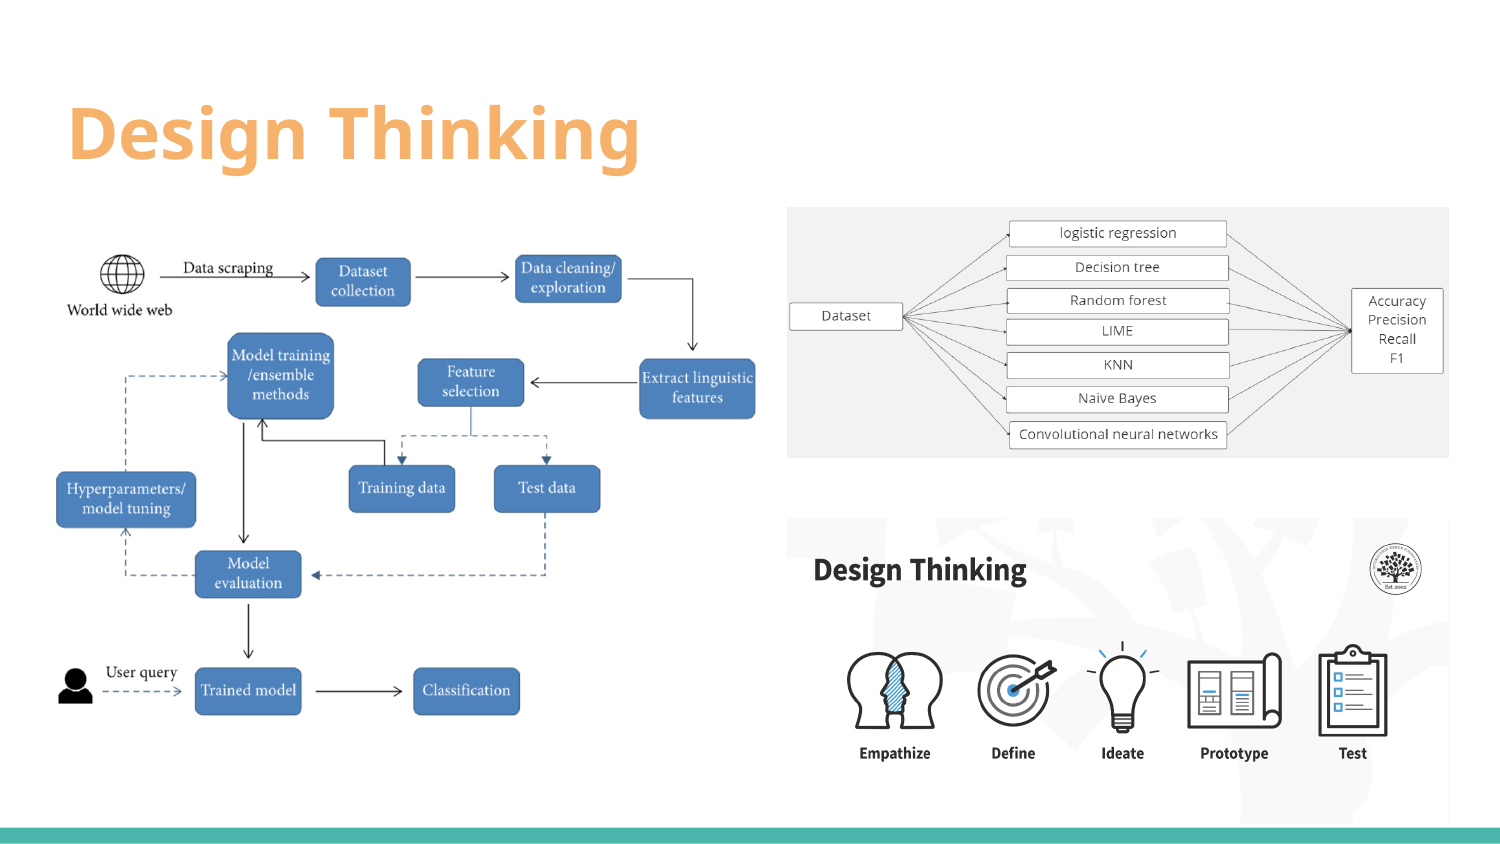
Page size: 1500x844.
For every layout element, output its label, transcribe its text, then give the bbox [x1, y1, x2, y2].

picture [786, 207, 1450, 459]
picture [786, 518, 1450, 825]
picture [50, 243, 763, 718]
title Design Thinking [51, 72, 1449, 189]
